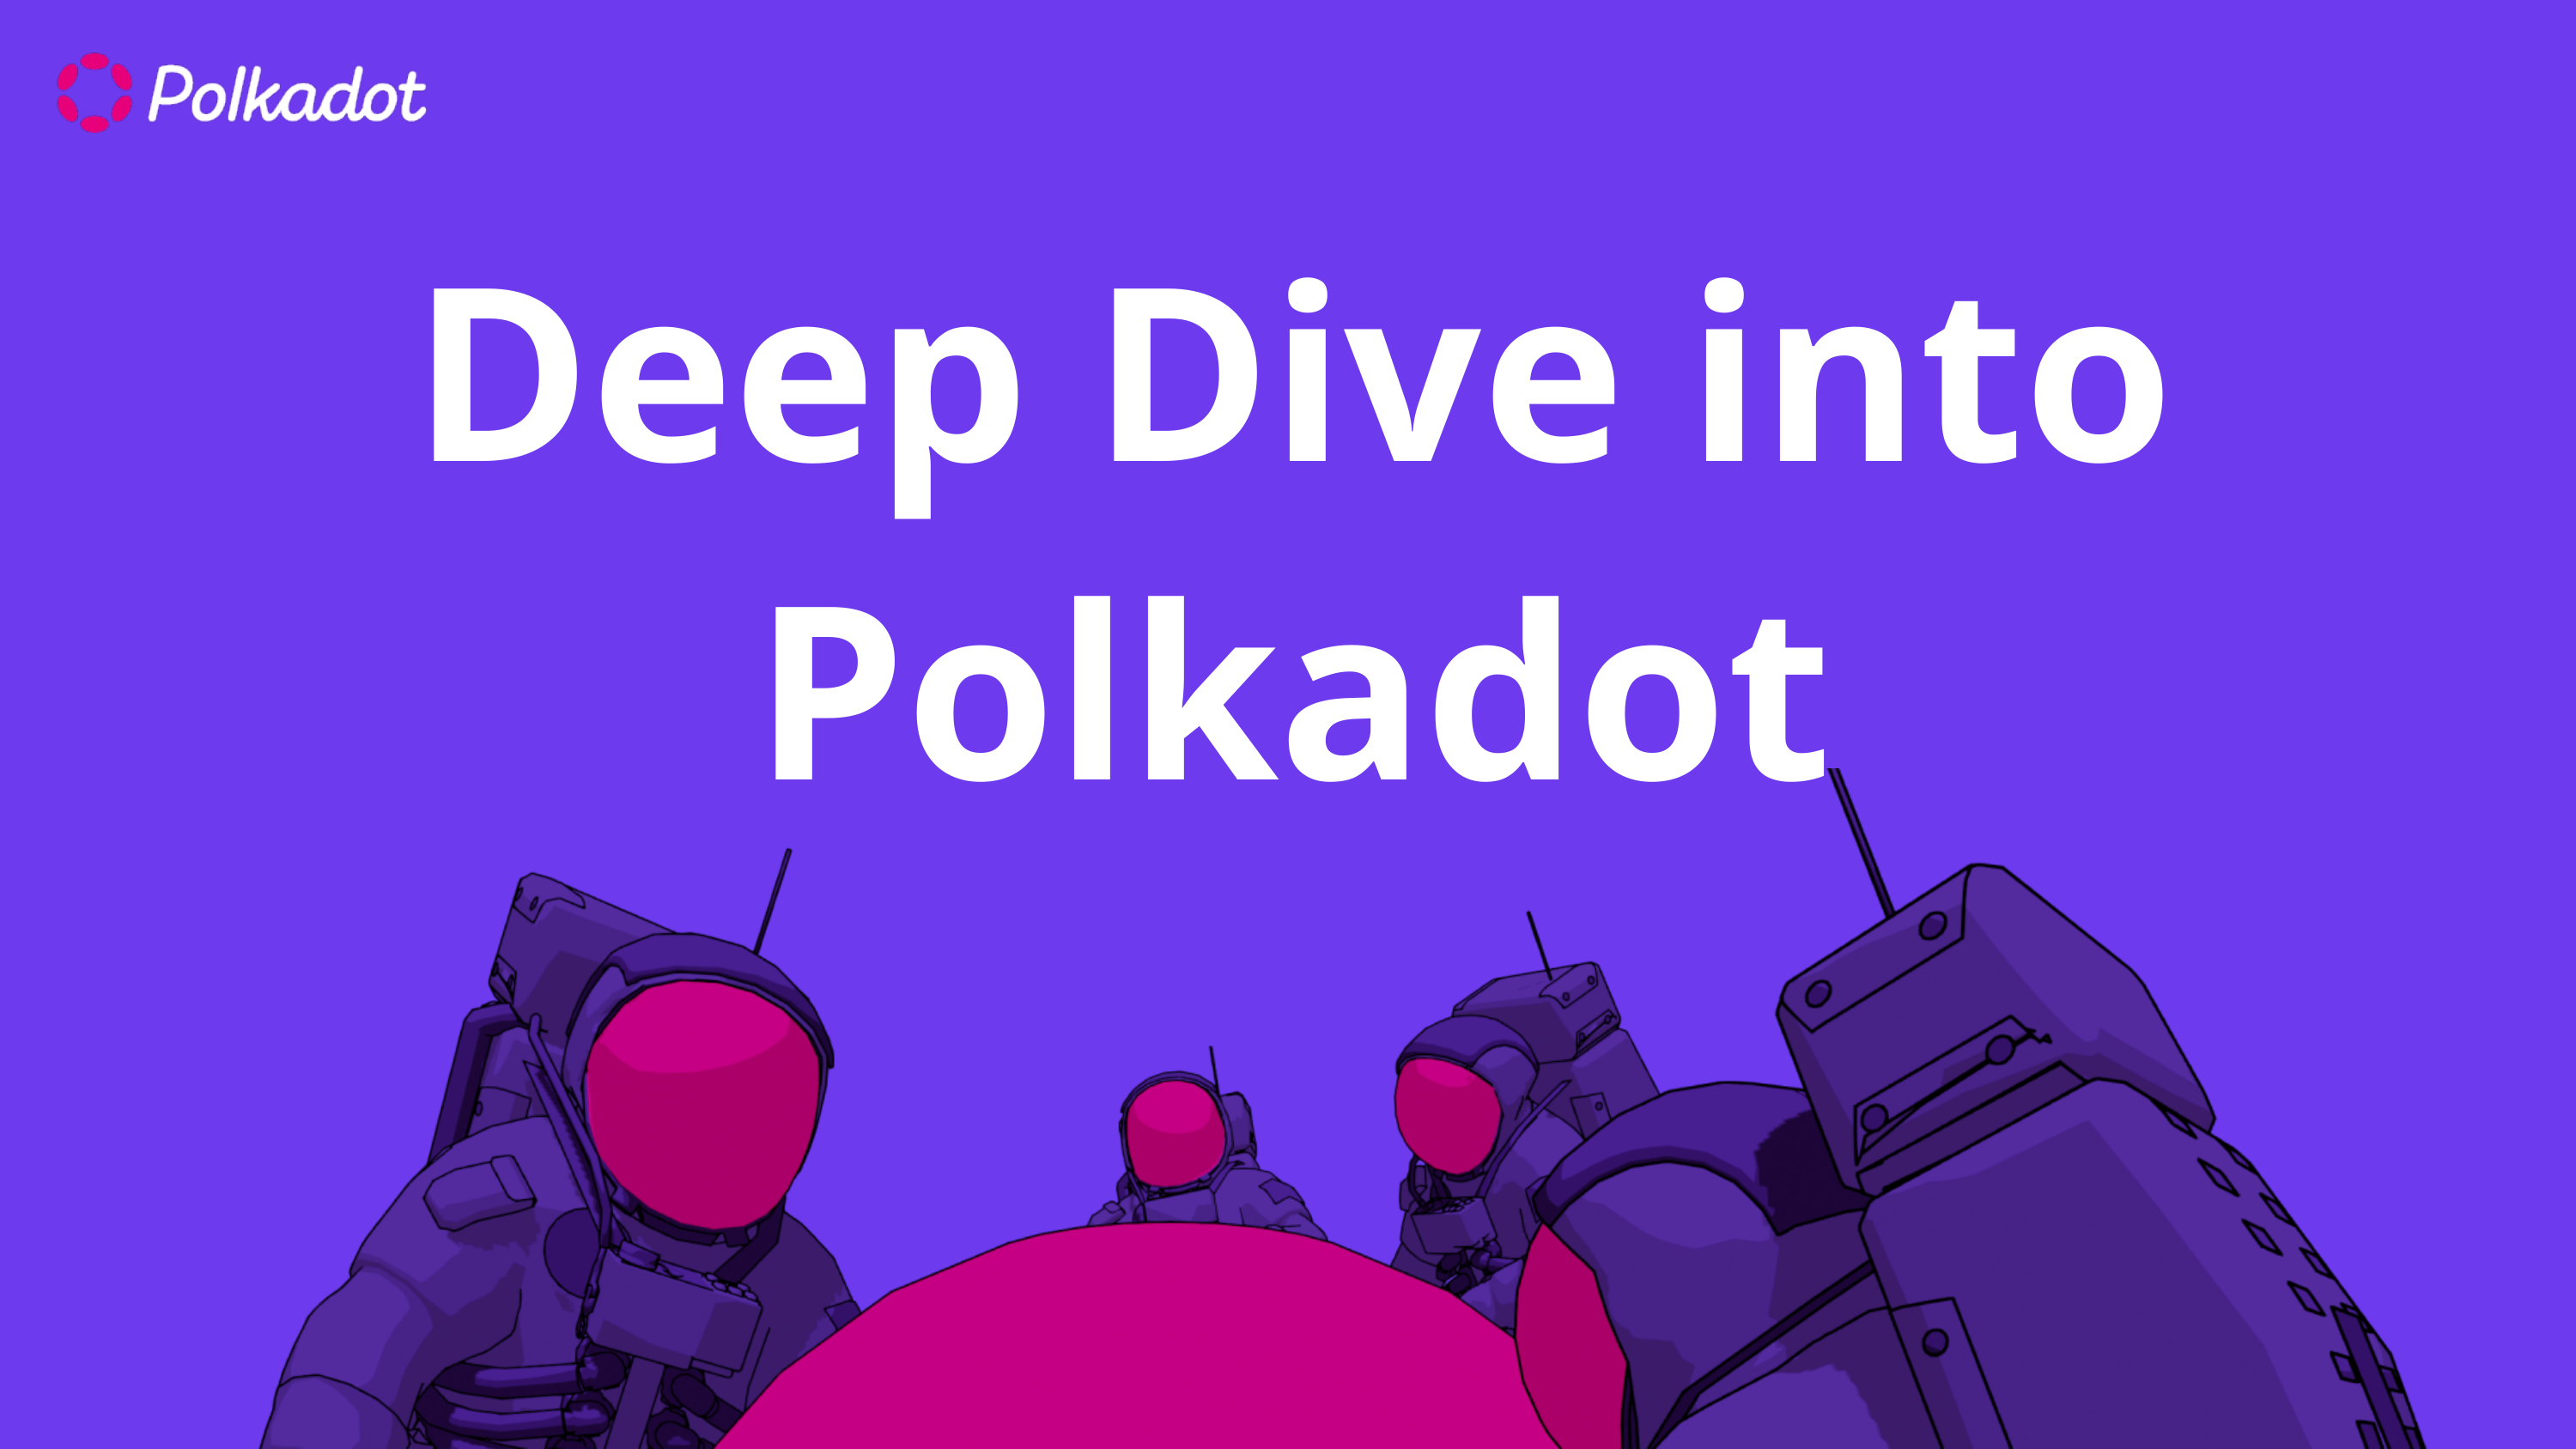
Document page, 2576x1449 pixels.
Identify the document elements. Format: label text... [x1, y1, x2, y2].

text_box Deep Dive into Polkadot [147, 377, 2439, 643]
picture [0, 768, 2576, 1449]
picture [0, 0, 2576, 133]
